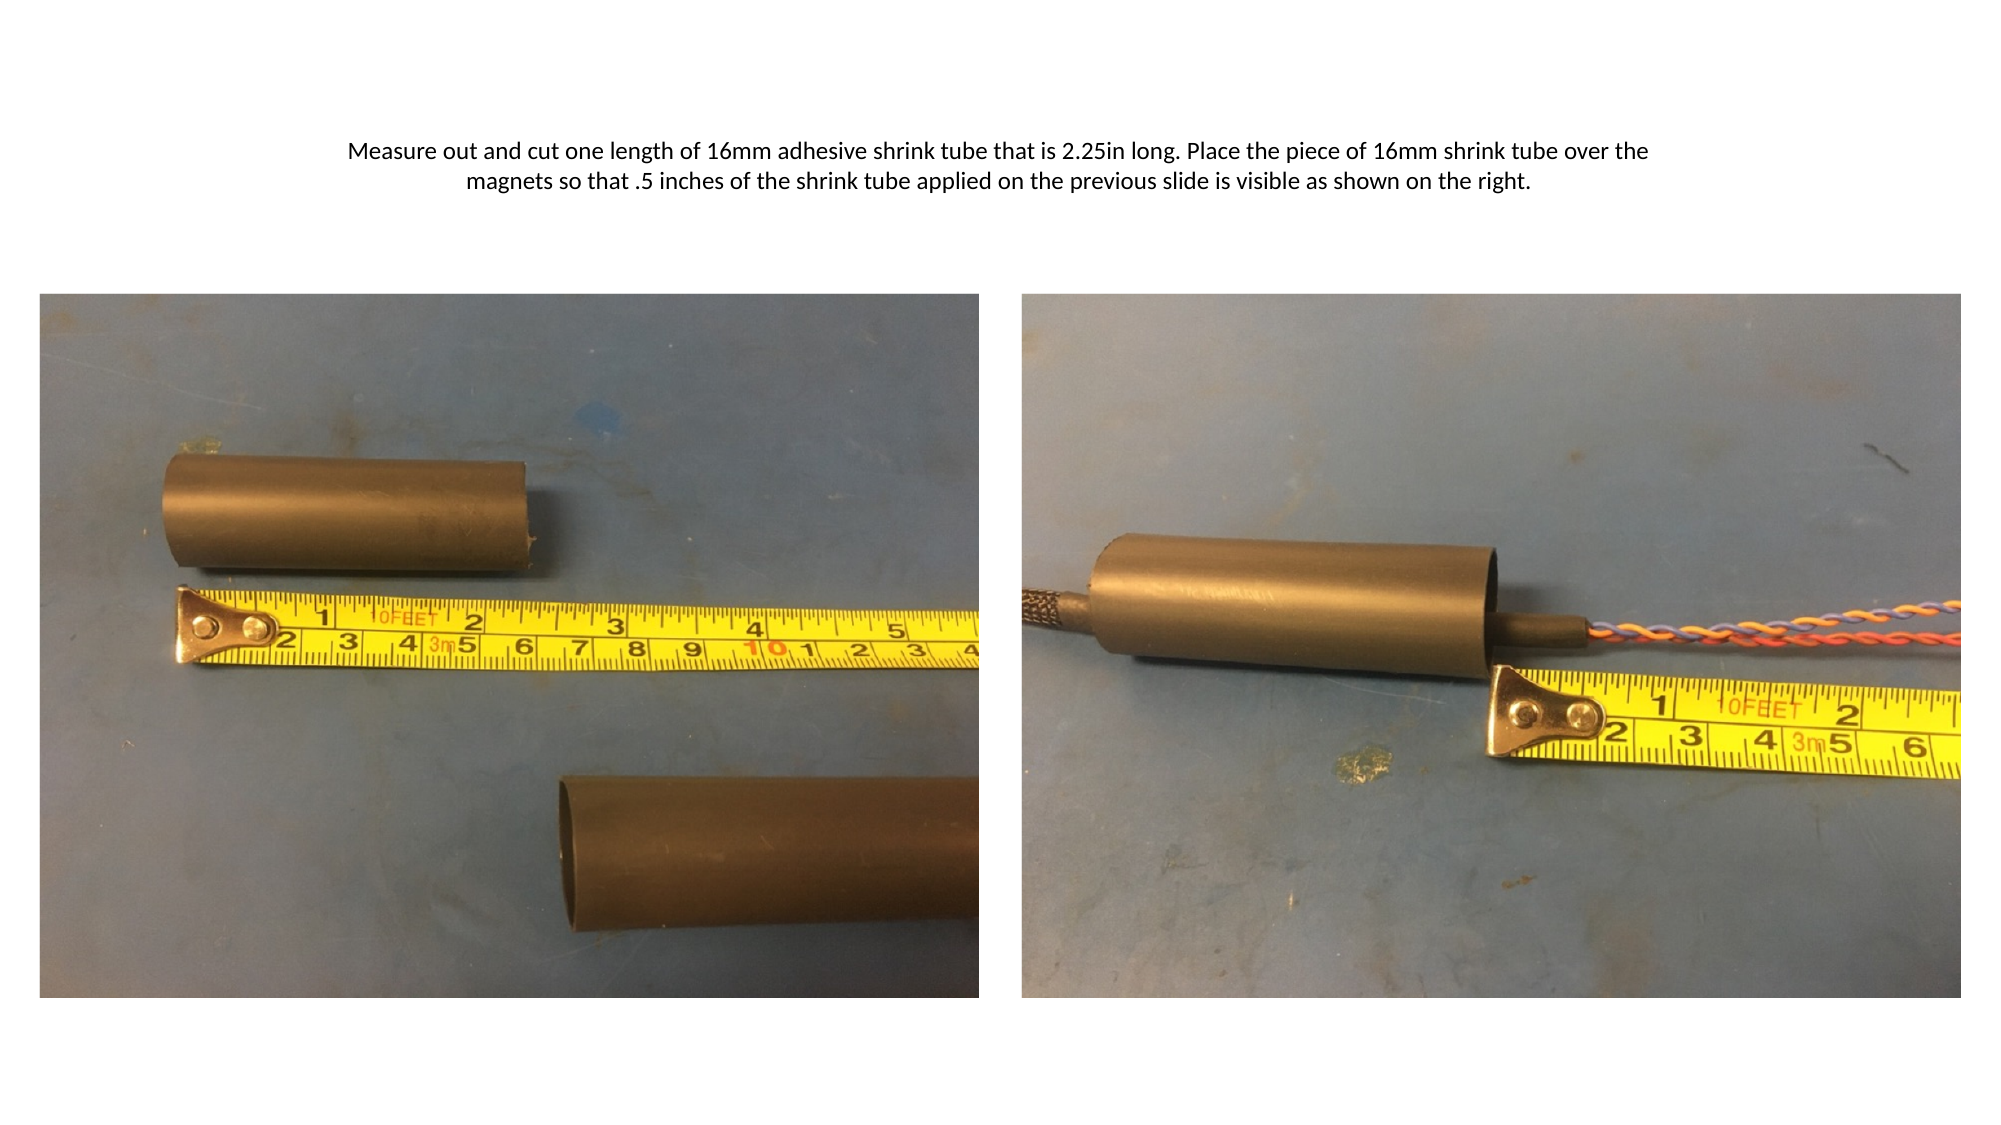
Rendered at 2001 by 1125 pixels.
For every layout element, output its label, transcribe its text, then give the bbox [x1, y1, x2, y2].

picture [1023, 175, 1960, 1116]
text_box Measure out and cut one length of 16mm adhesive shrink tube that is 2.25in long. Place the piece of 16mm shrink tube over the magnets so that .5 inches of the shrink tube applied on the previous slide is visible as shown on the right. [324, 127, 1676, 202]
picture [41, 175, 978, 1116]
